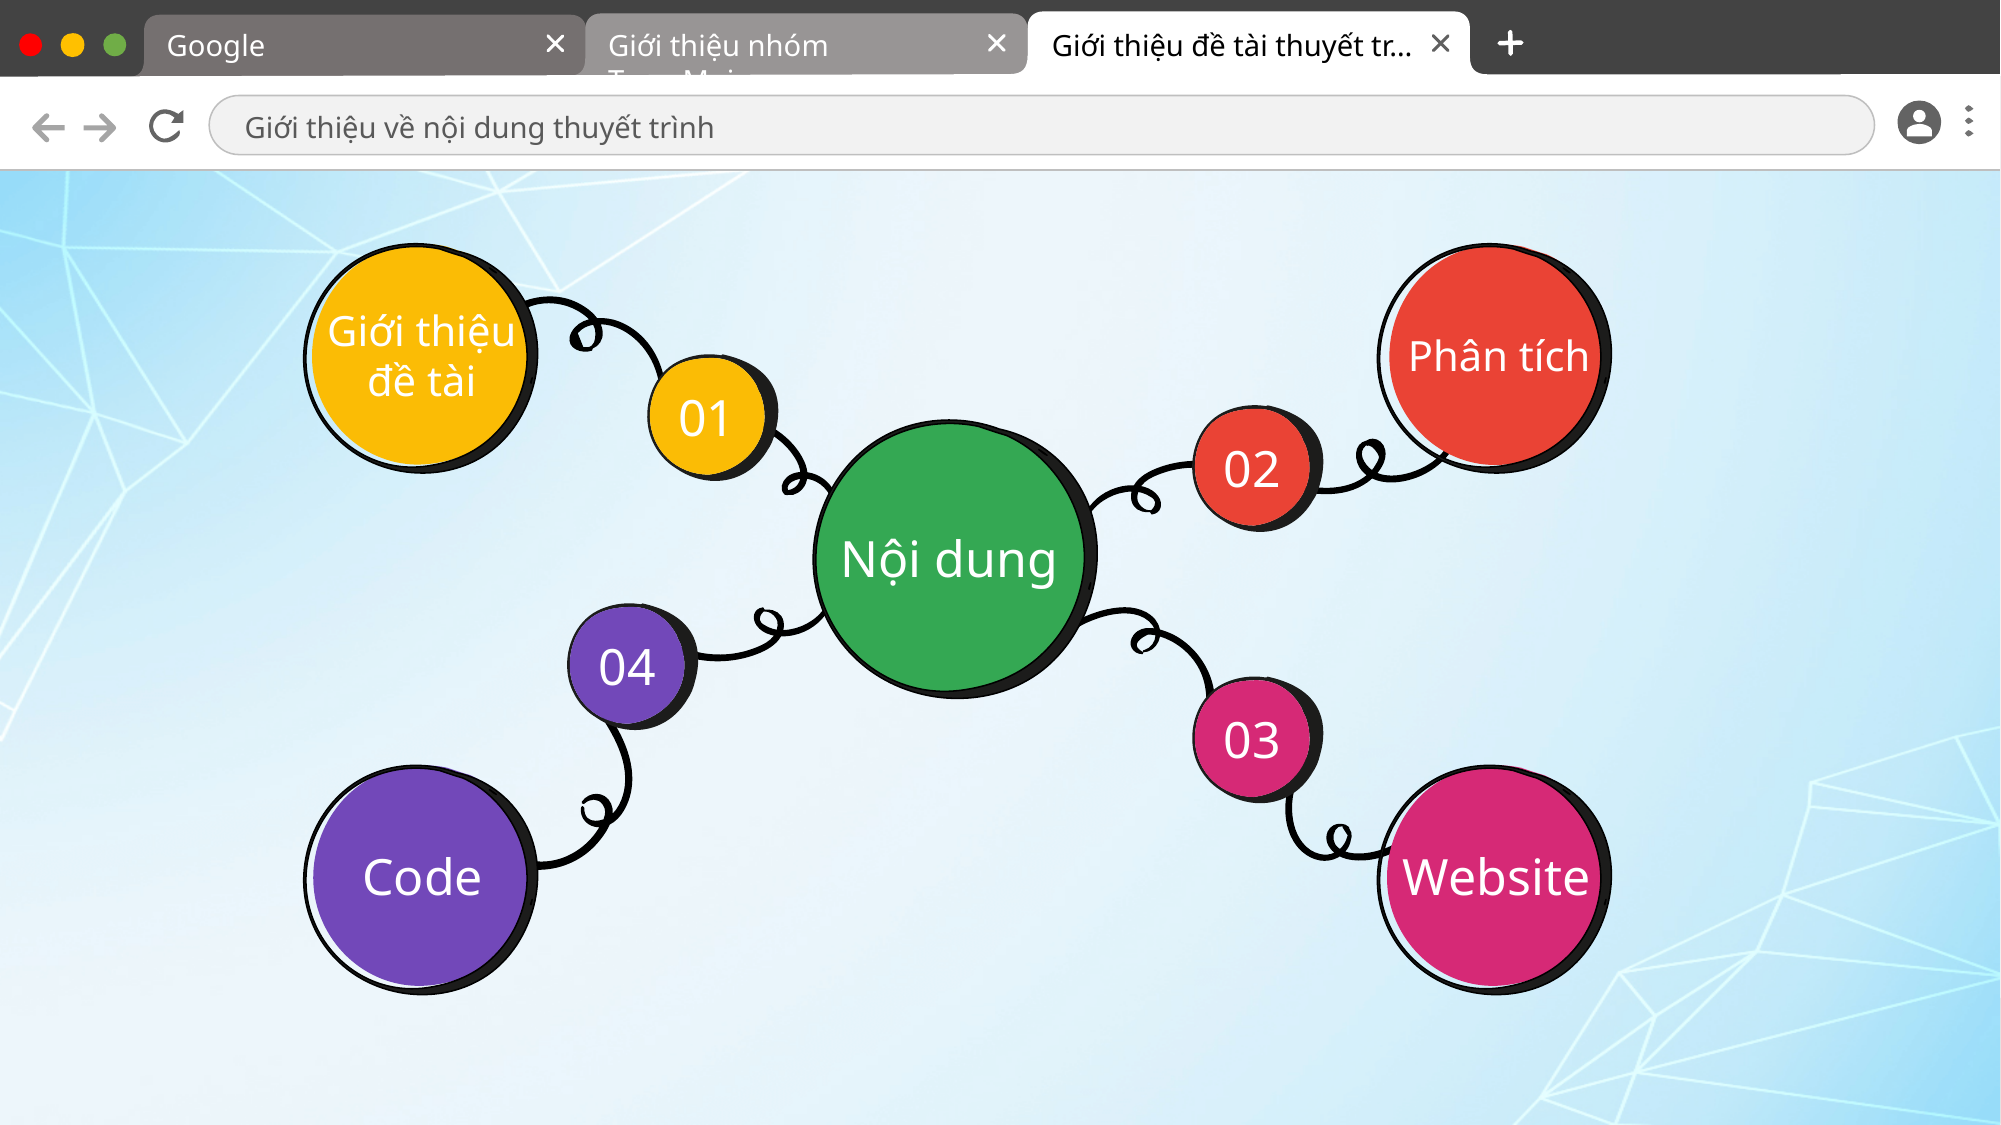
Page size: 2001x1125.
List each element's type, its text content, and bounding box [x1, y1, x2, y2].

text_box Giới thiệu về nội dung thuyết trình [229, 101, 1281, 153]
text_box Google [151, 19, 450, 71]
text_box Giới thiệu đề tài thuyết tr… [1036, 19, 1395, 70]
text_box Giới thiệu nhóm TeamMoi.. [593, 19, 961, 70]
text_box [296, 243, 1627, 995]
picture [0, 170, 2000, 1125]
text_box [961, 13, 1034, 79]
text_box [1395, 13, 1468, 79]
